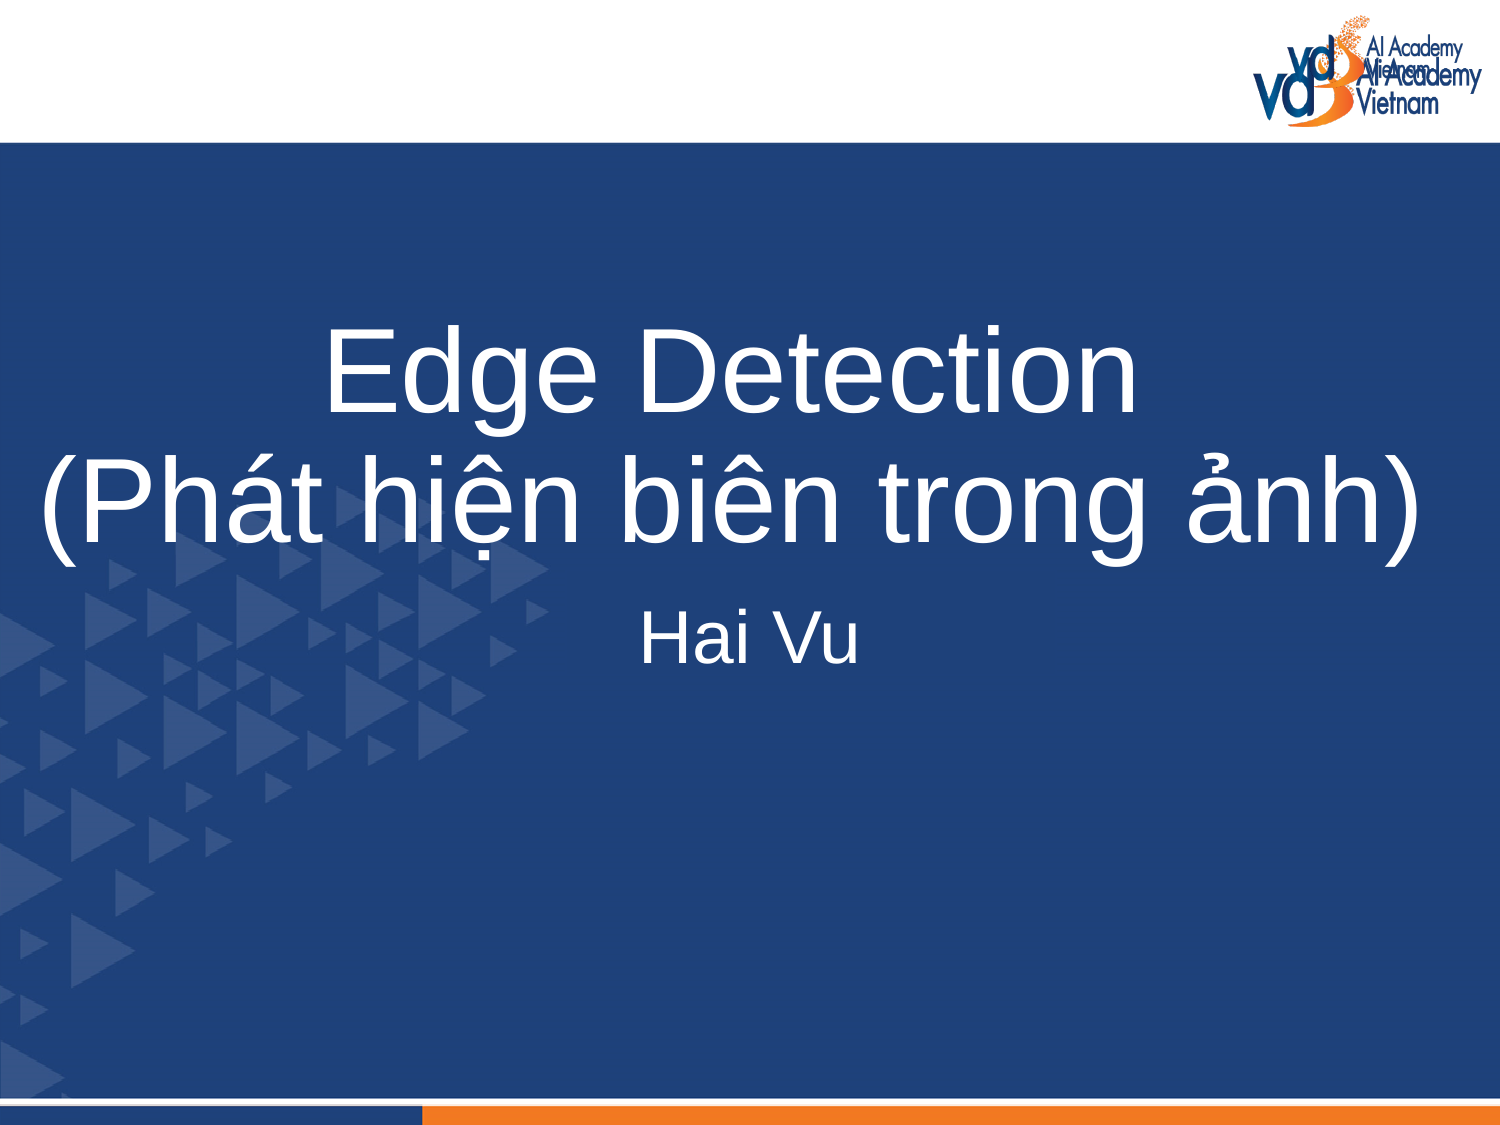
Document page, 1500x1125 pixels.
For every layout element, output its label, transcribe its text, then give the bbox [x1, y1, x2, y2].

subtitle Hai Vu [187, 590, 1313, 863]
picture [0, 140, 1500, 1125]
picture [1253, 15, 1482, 127]
title Edge Detection (Phát hiện biên trong ảnh) [0, 184, 1463, 576]
